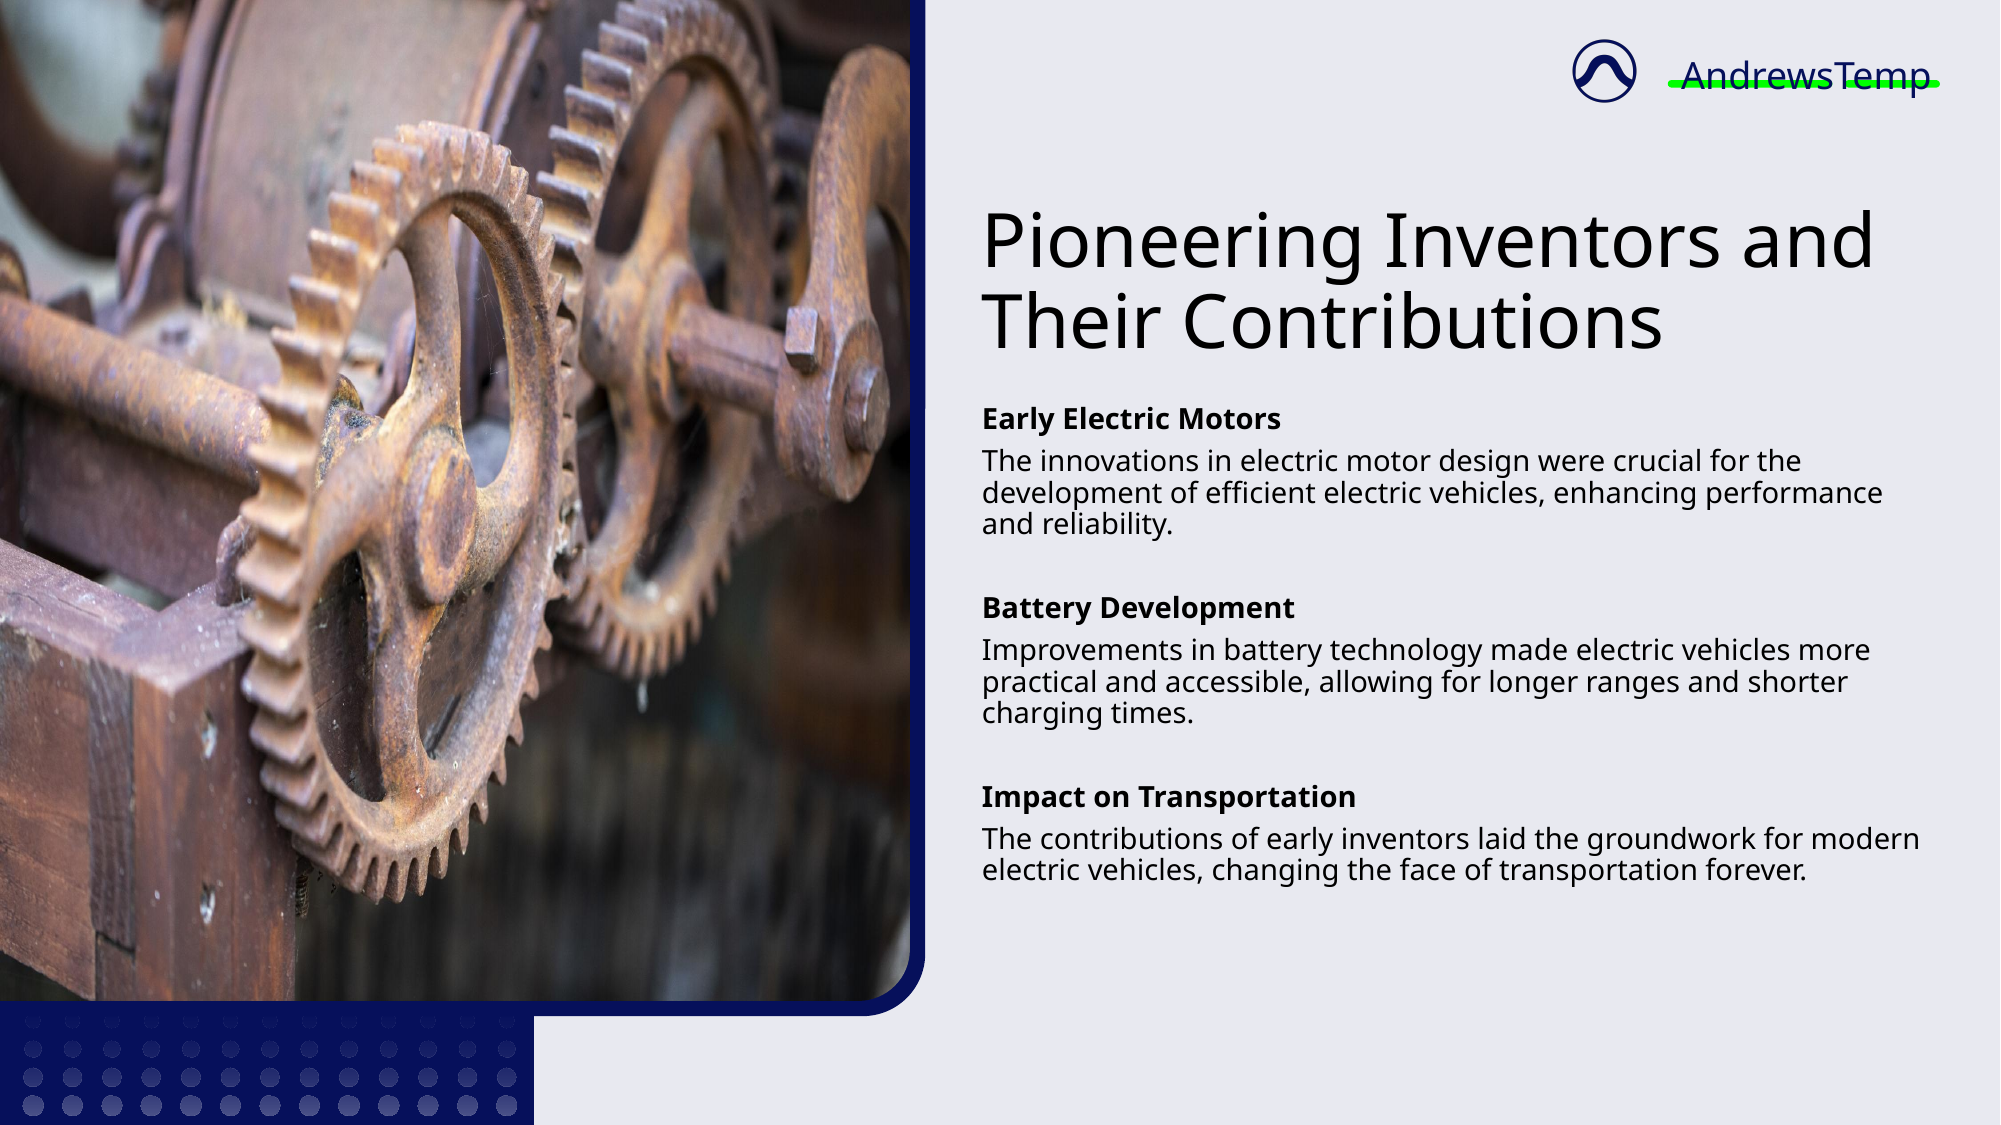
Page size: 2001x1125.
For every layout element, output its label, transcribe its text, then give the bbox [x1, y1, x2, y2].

list Early Electric Motors The innovations in electric motor design were crucial for the development of efficient electric vehicles, enhancing performance and reliability. Battery Development Improvements in battery technology made electric vehicles more practical and accessible, allowing for longer ranges and shorter charging times. Impact on Transportation The contributions of early inventors laid the groundwork for modern electric vehicles, changing the face of transportation forever. [966, 397, 1937, 1001]
picture [1560, 27, 1649, 115]
title Pioneering Inventors and Their Contributions [966, 137, 1937, 372]
picture [0, 0, 911, 1002]
